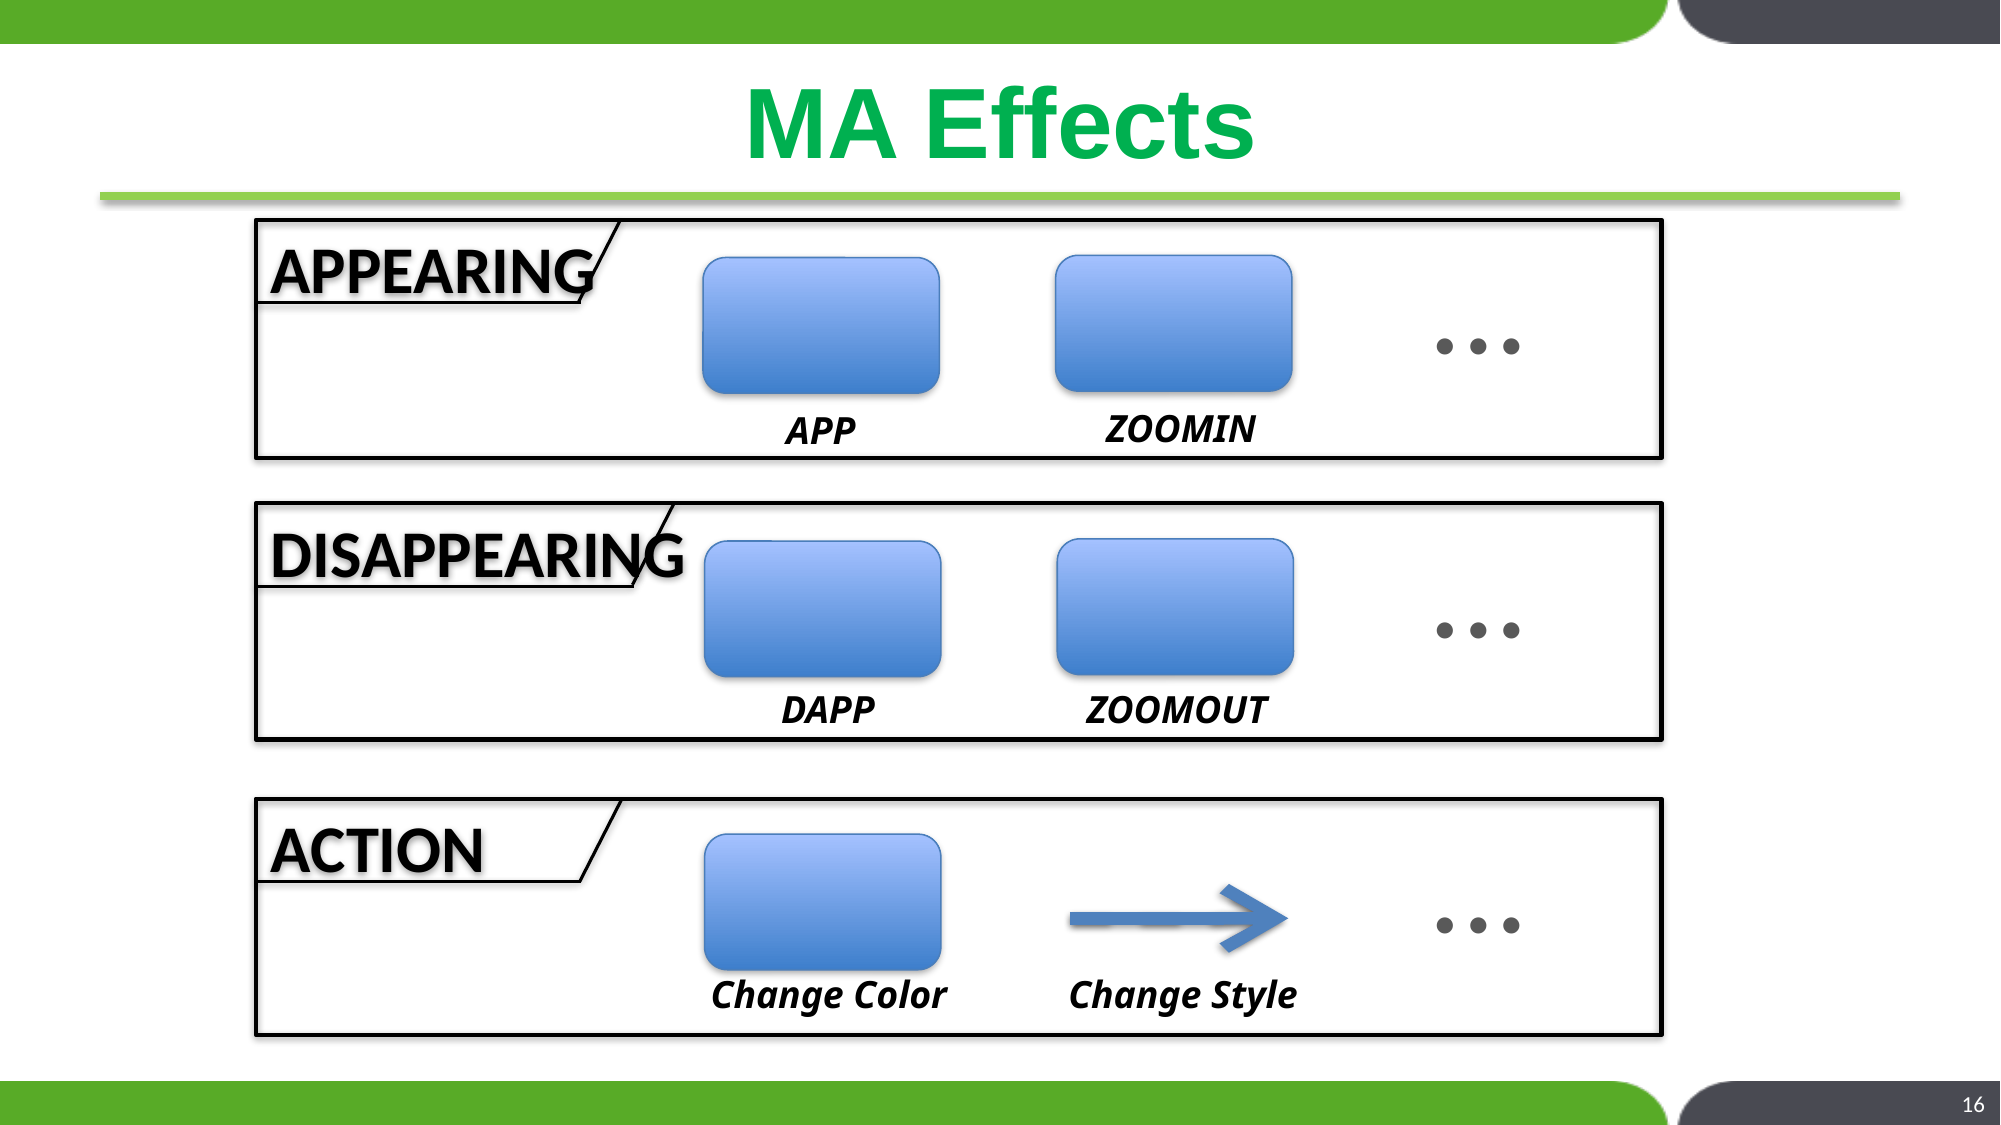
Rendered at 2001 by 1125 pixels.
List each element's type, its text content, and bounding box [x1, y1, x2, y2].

title MA Effects [257, 50, 1745, 181]
text_box [702, 256, 941, 394]
text_box DAPP [716, 679, 940, 739]
text_box [703, 540, 942, 678]
text_box ● ● ● [1427, 596, 1599, 657]
text_box Change Color [669, 964, 989, 1024]
text_box APP [709, 399, 933, 460]
text_box ● ● ● [1427, 891, 1599, 952]
text_box [1056, 538, 1295, 676]
text_box Disappearing [254, 501, 1664, 742]
text_box ● ● ● [1427, 312, 1599, 373]
text_box Action [254, 797, 1664, 1037]
slide_number 16 [1690, 1081, 2000, 1125]
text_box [579, 798, 623, 882]
text_box Change Style [1023, 964, 1343, 1024]
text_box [578, 218, 621, 303]
text_box ZOOMOUT [1048, 679, 1306, 739]
text_box ZOOMIN [1069, 397, 1293, 458]
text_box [632, 501, 675, 585]
text_box Appearing [254, 218, 1664, 460]
text_box [703, 833, 942, 971]
text_box [1054, 254, 1293, 392]
